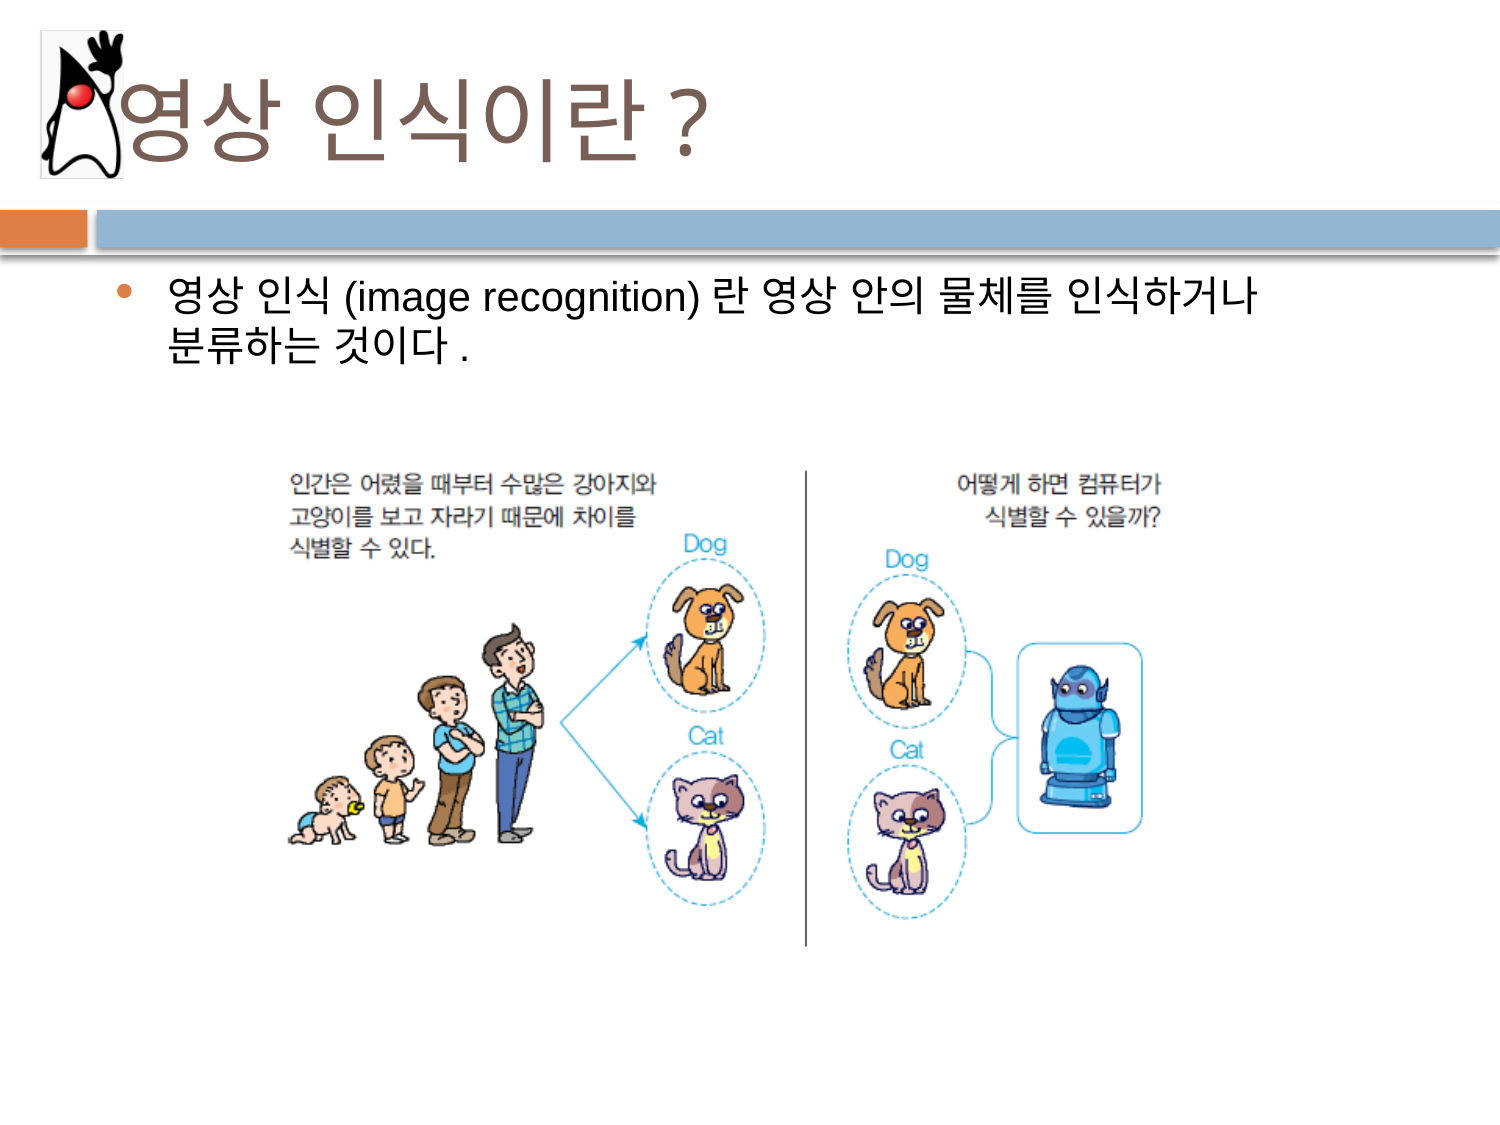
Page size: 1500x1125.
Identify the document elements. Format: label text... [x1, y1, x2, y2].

list 영상 인식(image recognition)란 영상 안의 물체를 인식하거나 분류하는 것이다. [100, 262, 1438, 1000]
picture [39, 30, 124, 179]
picture [220, 432, 1280, 954]
title 영상 인식이란? [100, 37, 1438, 200]
